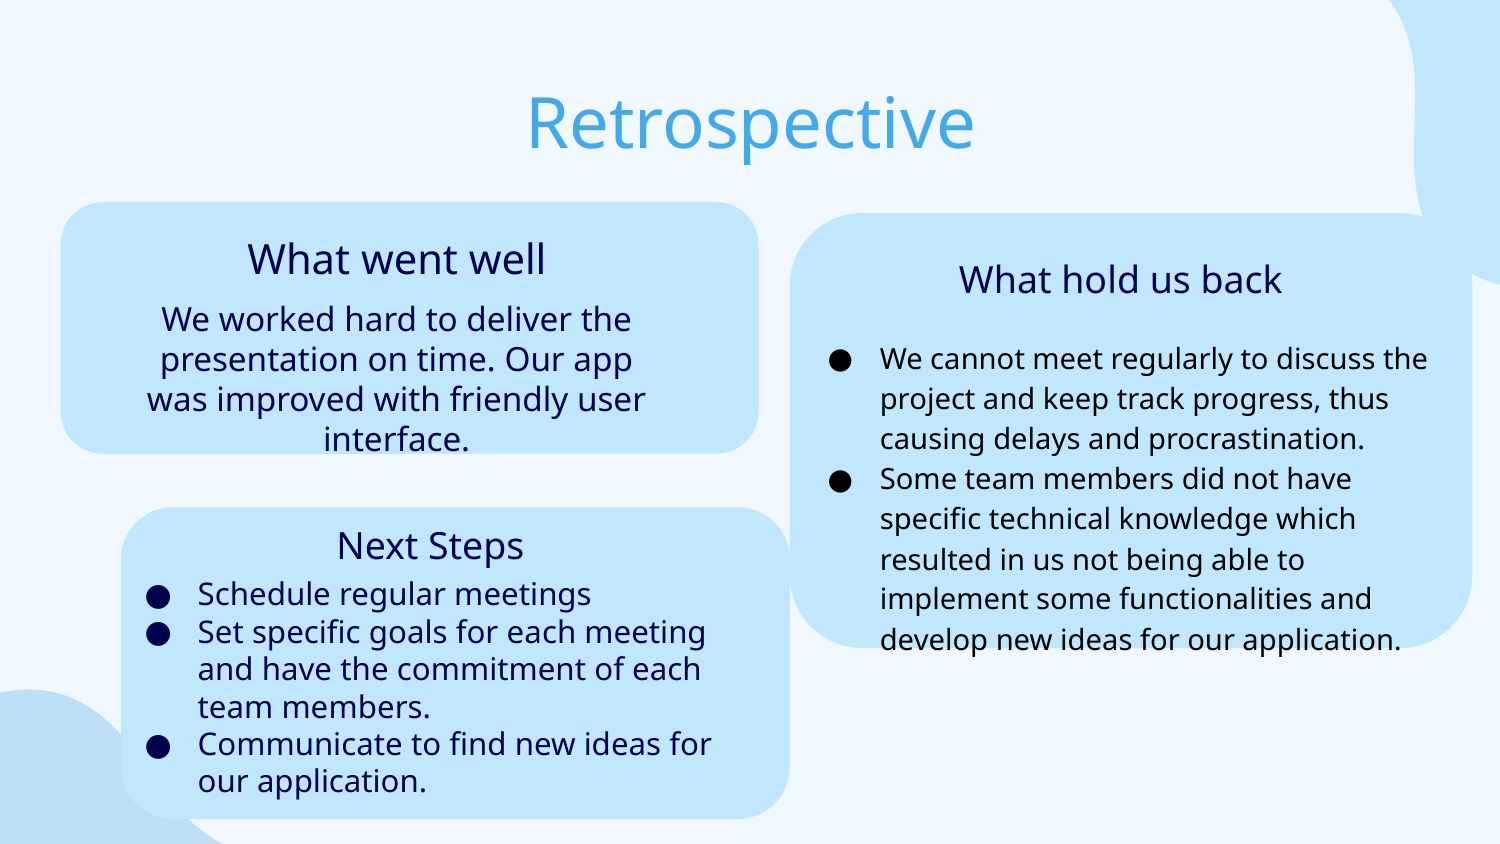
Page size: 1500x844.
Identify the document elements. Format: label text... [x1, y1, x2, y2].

text_box [120, 507, 790, 820]
text_box Schedule regular meetings Set specific goals for each meeting and have the commitment of each team members. Communicate to find new ideas for our application. [107, 559, 754, 716]
text_box We cannot meet regularly to discuss the project and keep track progress, thus causing delays and procrastination. Some team members did not have specific technical knowledge which resulted in us not being able to implement some functionalities and develop new ideas for our application. [789, 319, 1473, 706]
text_box What went well [122, 217, 671, 299]
text_box We worked hard to deliver the presentation on time. Our app was improved with friendly user interface. [118, 283, 676, 359]
text_box What hold us back [887, 240, 1355, 319]
text_box [789, 213, 1473, 319]
title Retrospective [118, 72, 1383, 167]
text_box [60, 202, 759, 454]
text_box Next Steps [267, 507, 594, 559]
